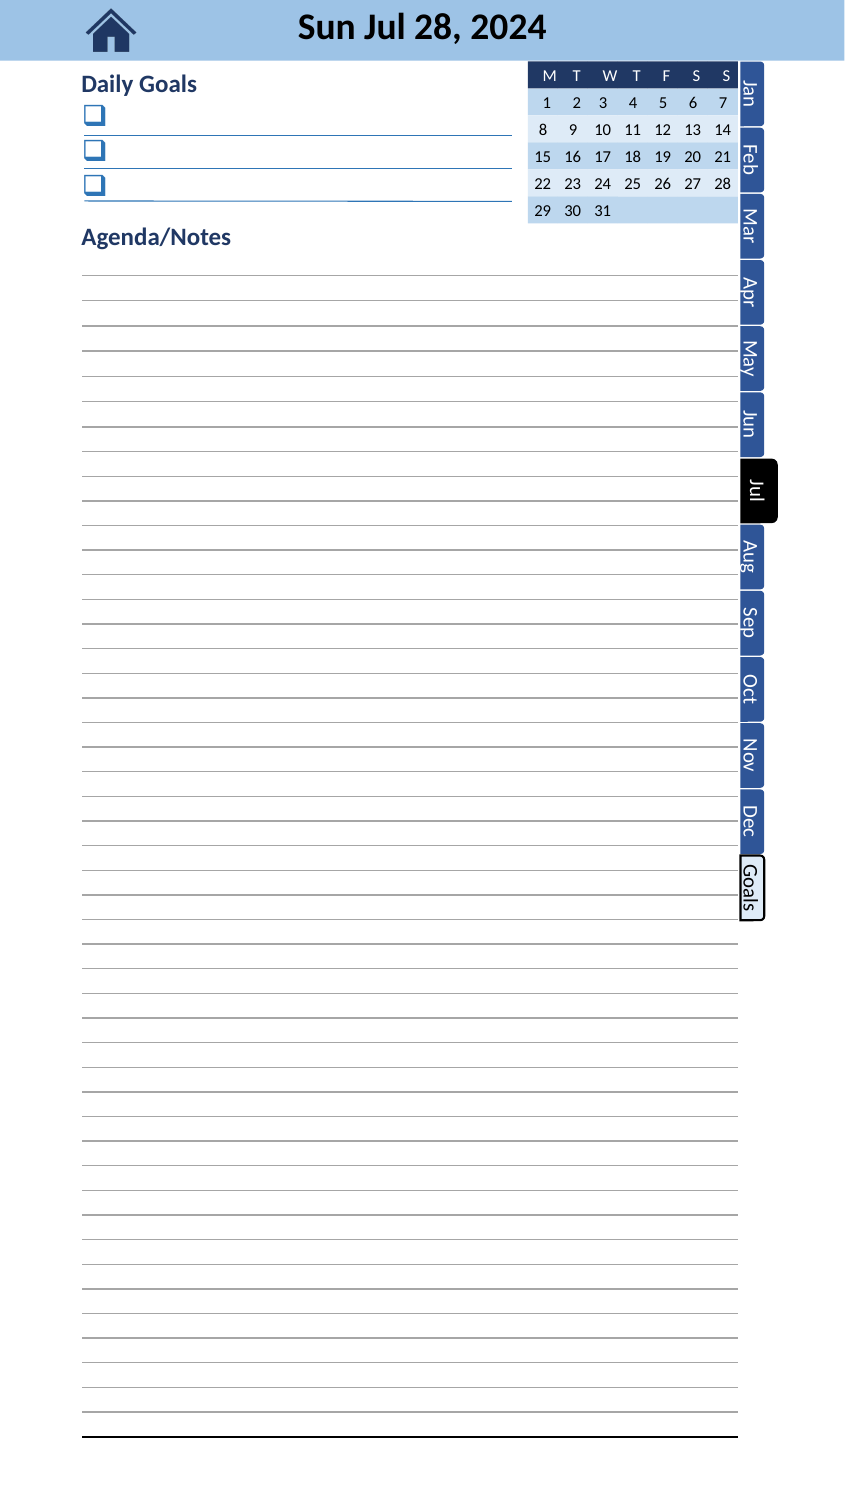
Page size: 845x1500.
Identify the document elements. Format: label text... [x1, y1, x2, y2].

picture [82, 1, 140, 59]
list Sun Jul 28, 2024 [190, 0, 655, 61]
